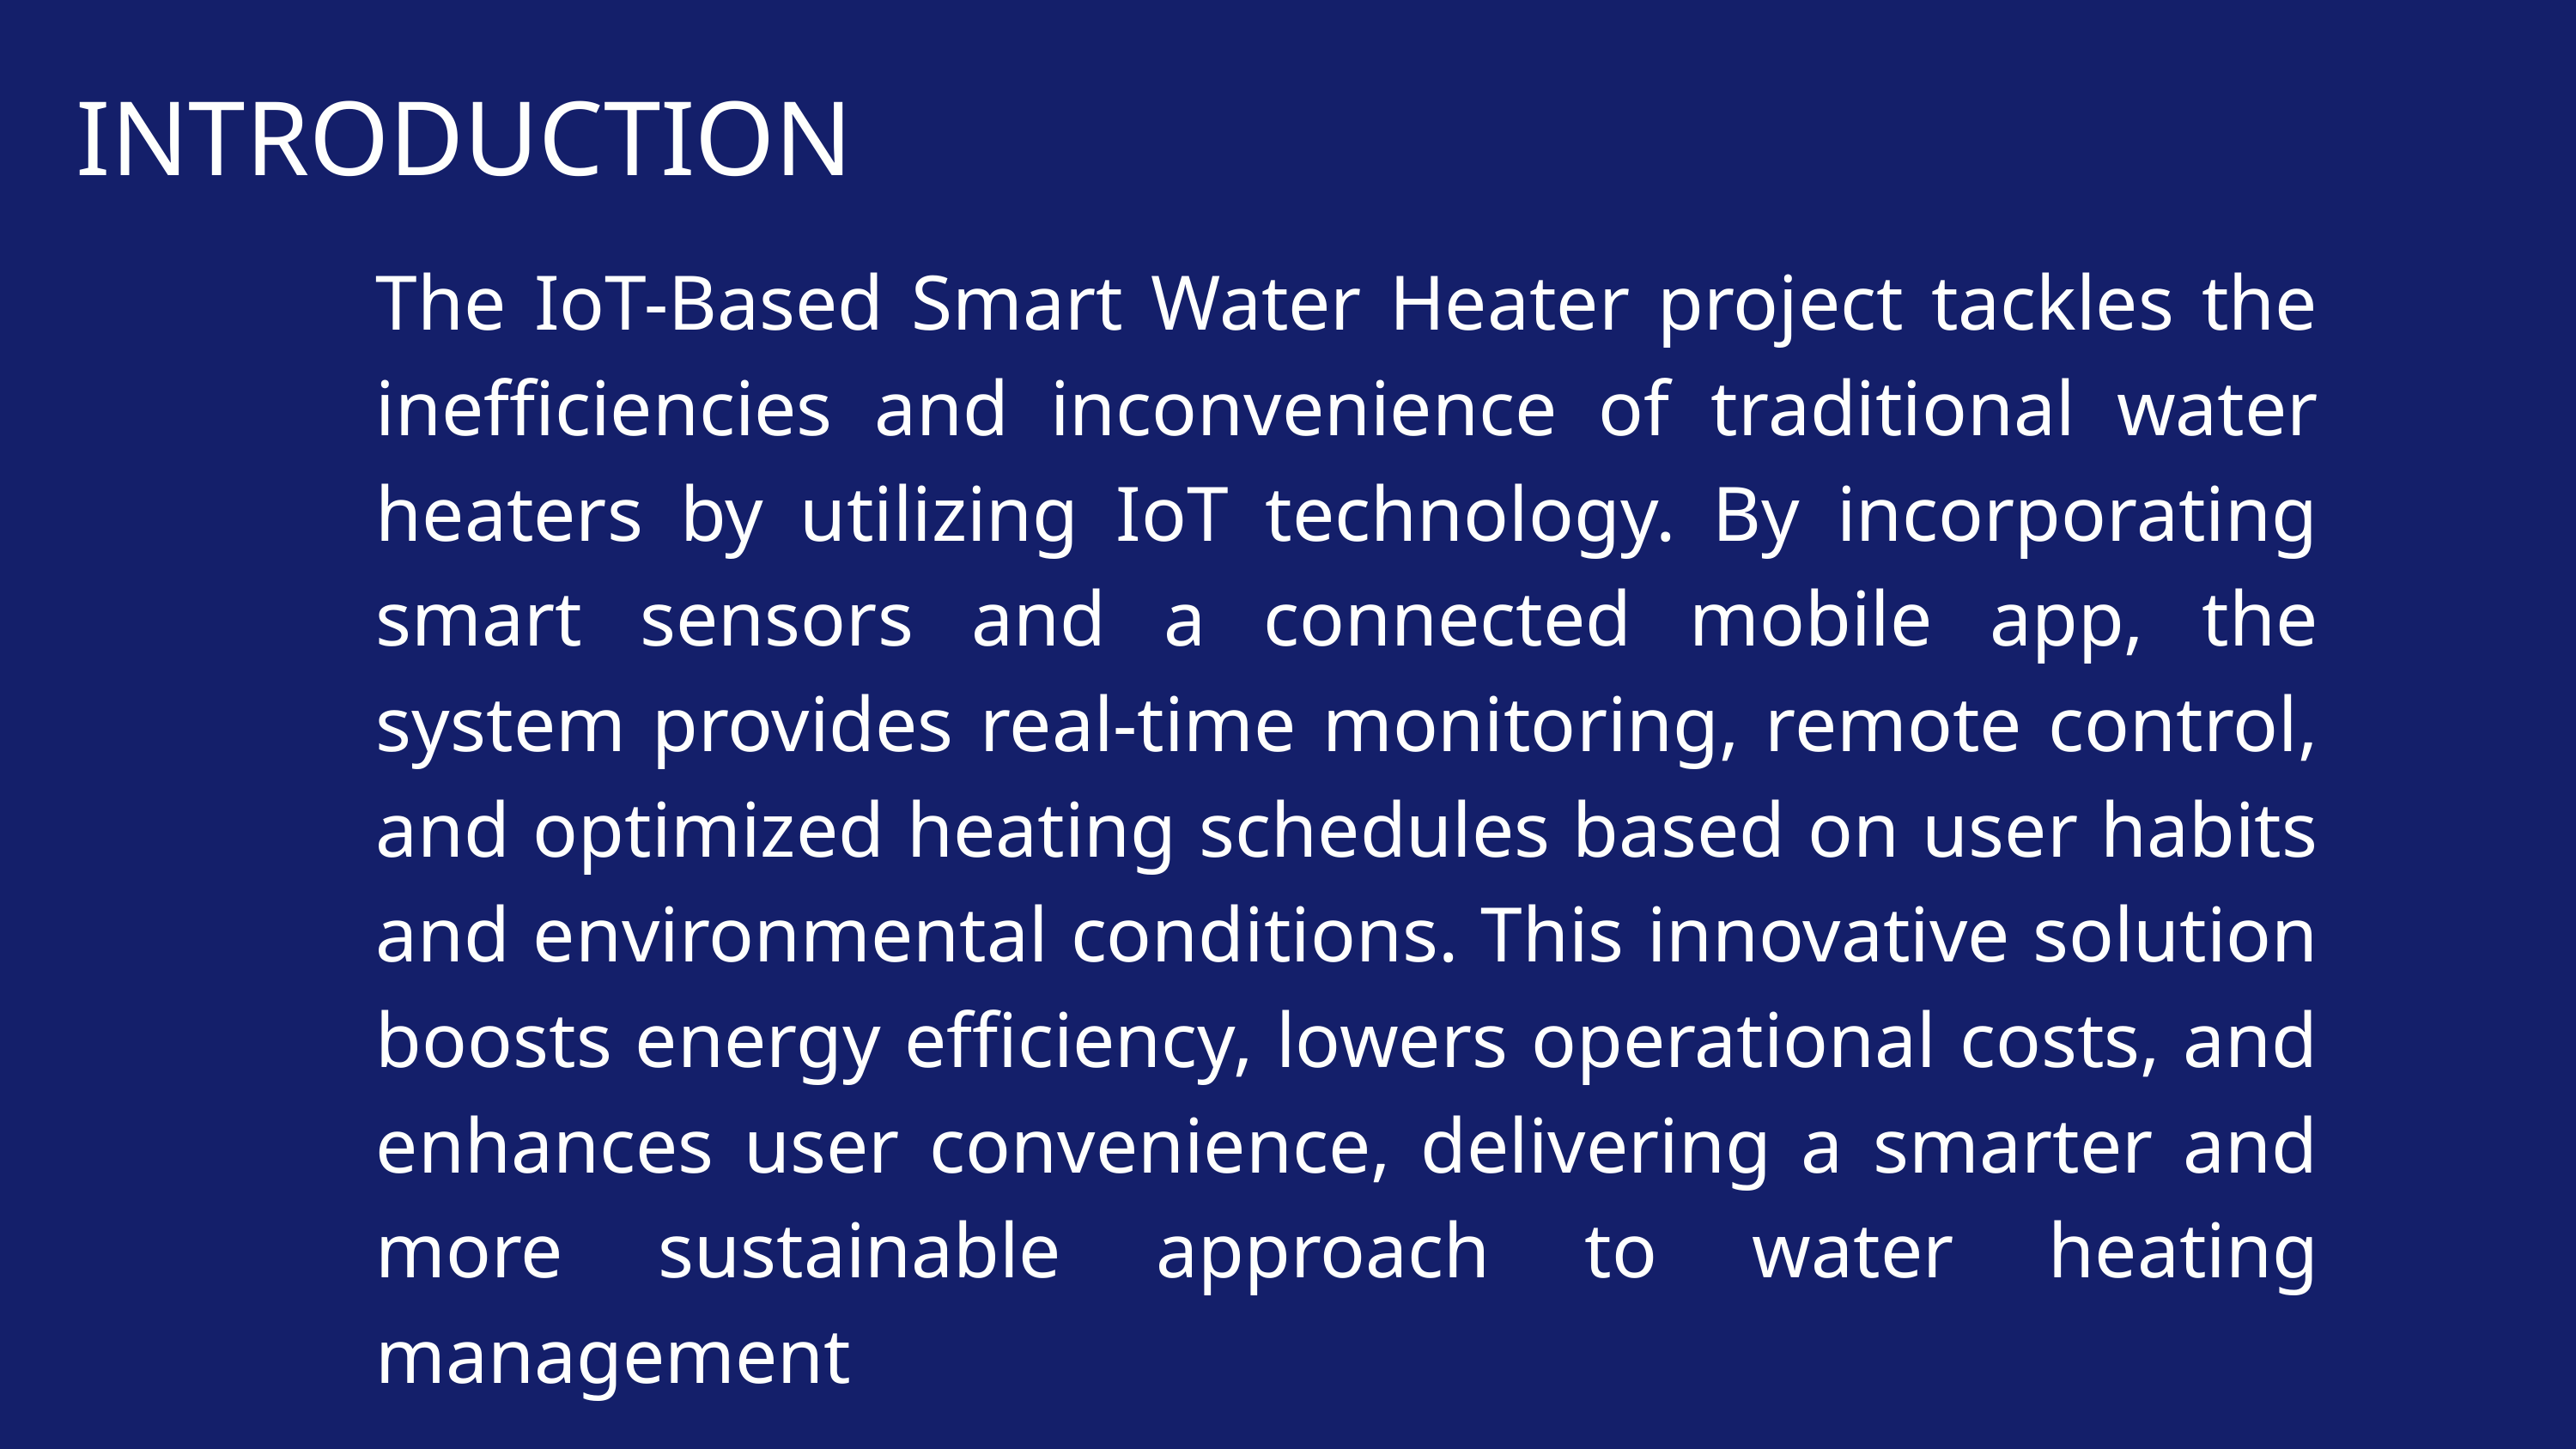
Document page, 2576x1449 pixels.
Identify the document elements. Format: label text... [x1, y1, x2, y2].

text_box The IoT-Based Smart Water Heater project tackles the inefficiencies and inconvenience of traditional water heaters by utilizing IoT technology. By incorporating smart sensors and a connected mobile app, the system provides real-time monitoring, remote control, and optimized heating schedules based on user habits and environmental conditions. This innovative solution boosts energy efficiency, lowers operational costs, and enhances user convenience, delivering a smarter and more sustainable approach to water heating management [375, 239, 2319, 1399]
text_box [76, 74, 858, 282]
